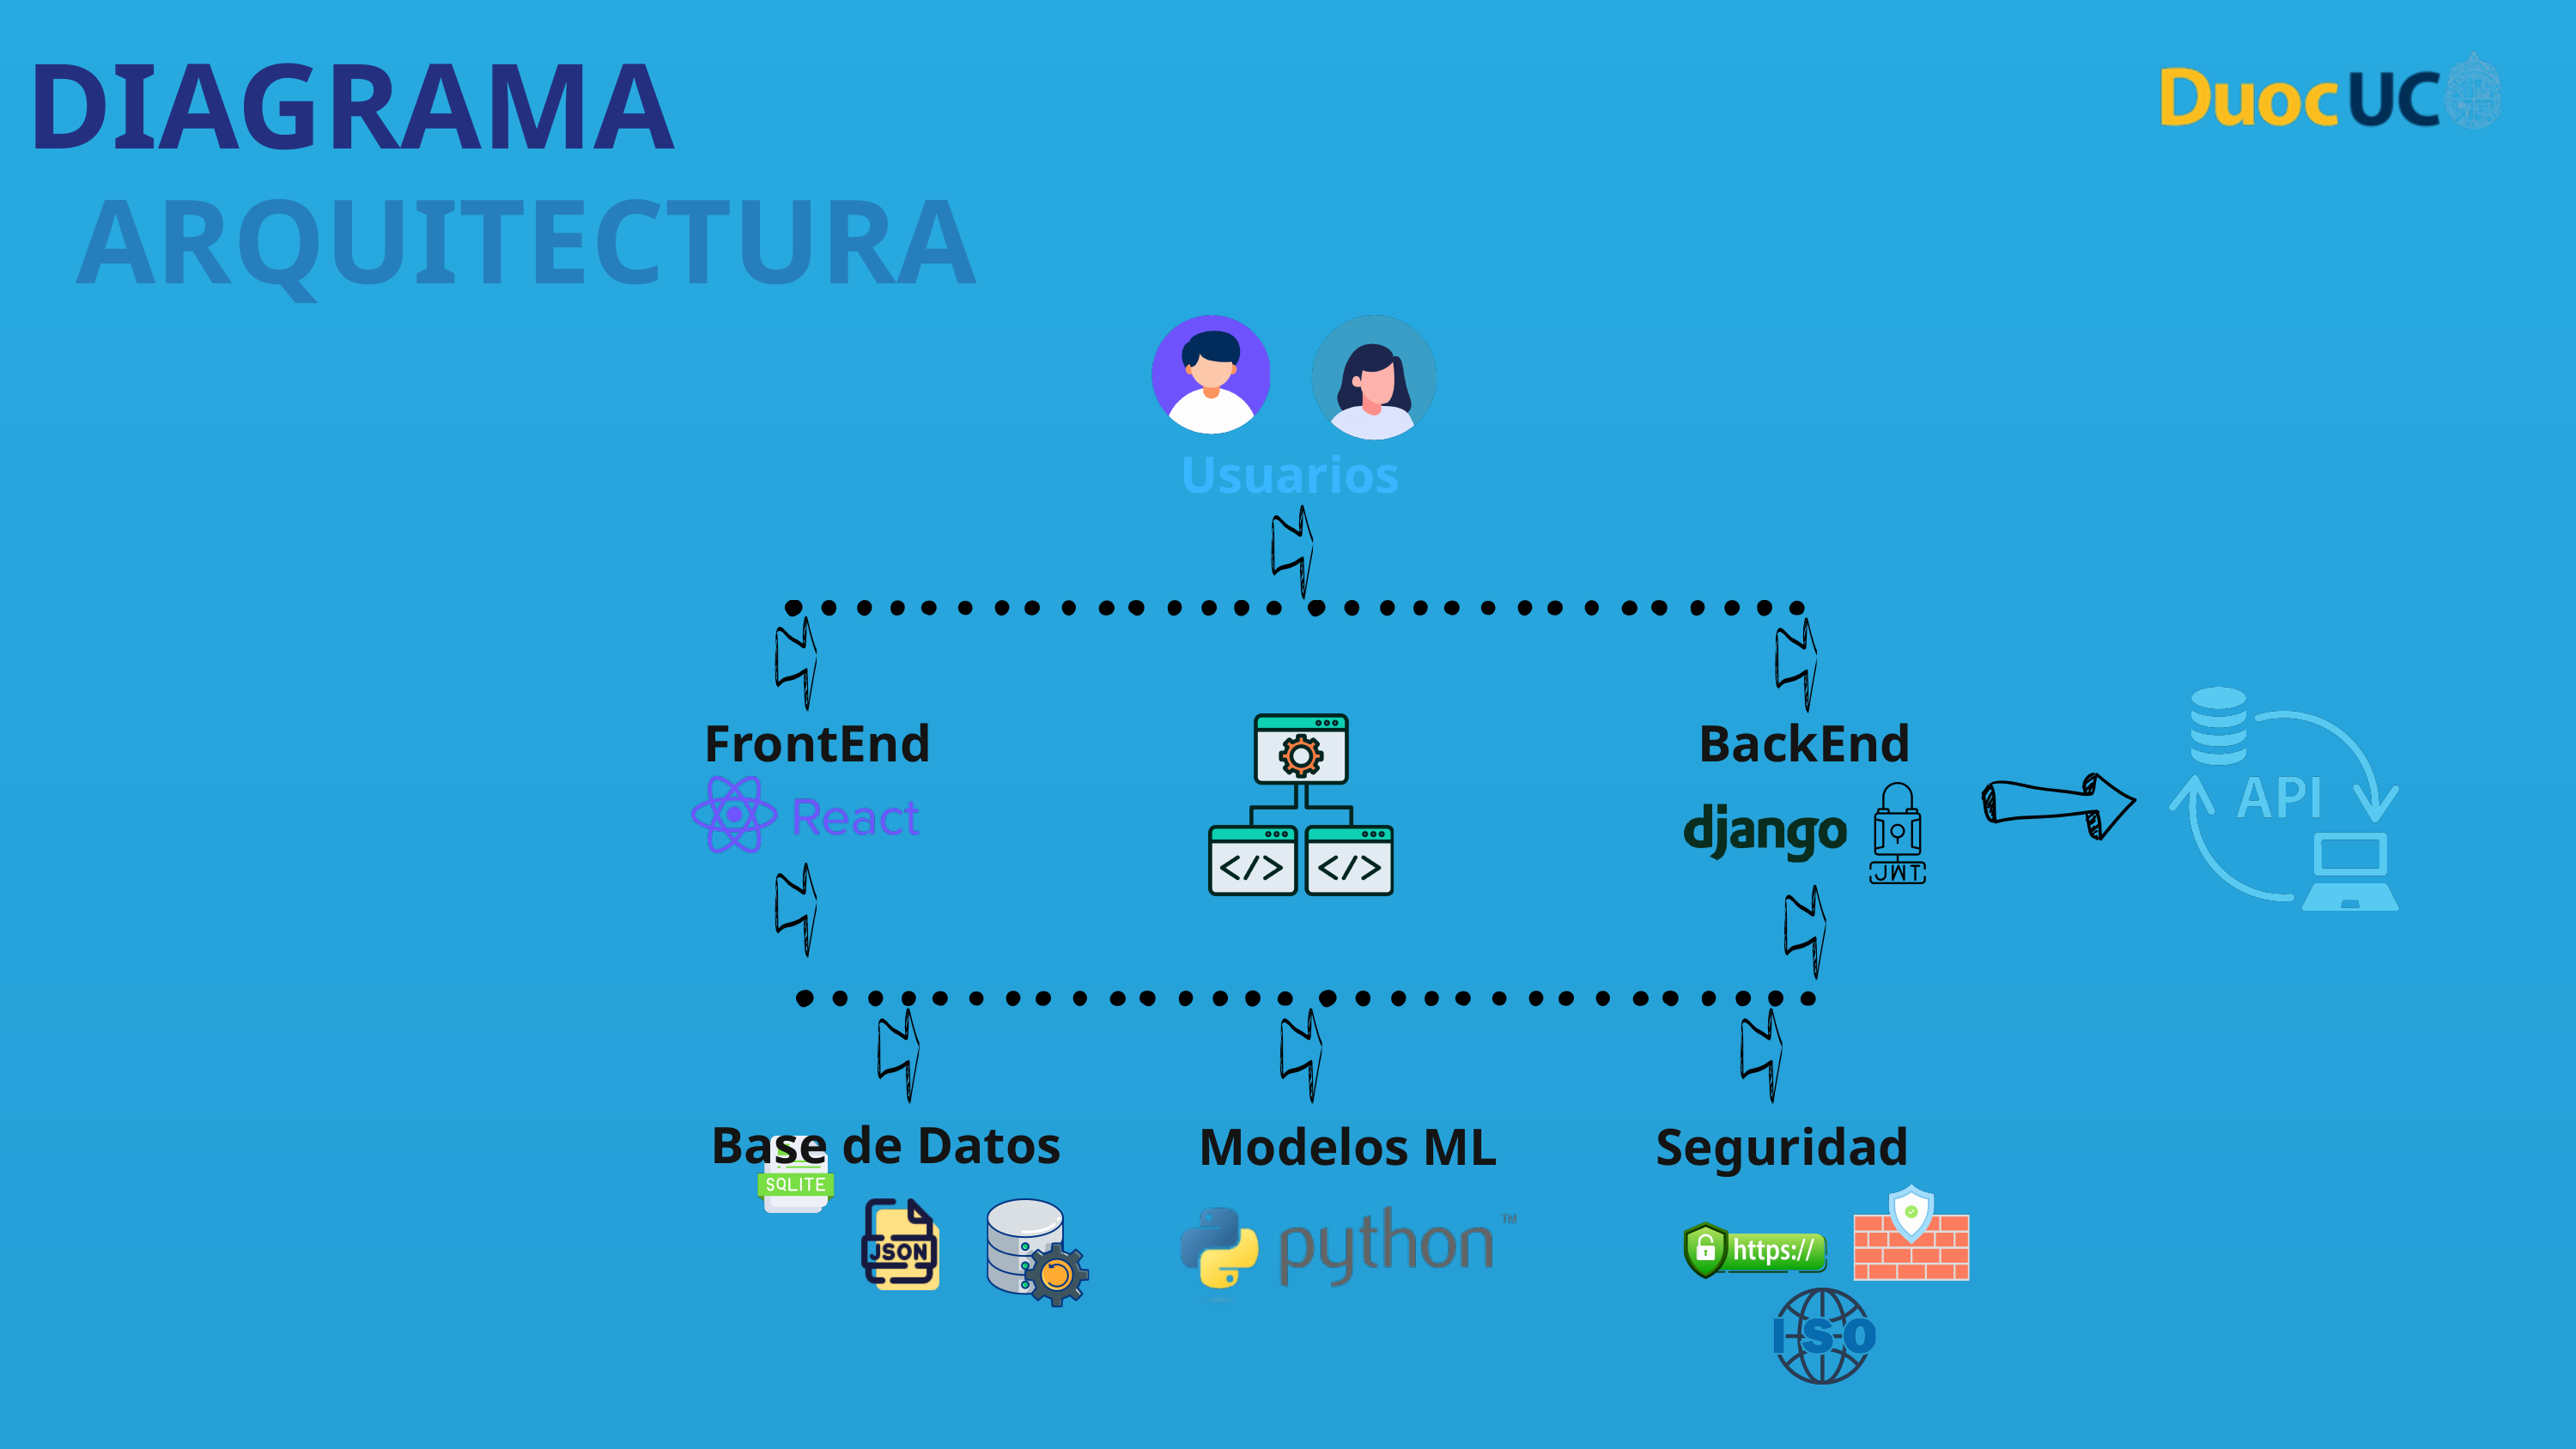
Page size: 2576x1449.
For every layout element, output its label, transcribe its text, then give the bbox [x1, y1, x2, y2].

text_box [1146, 310, 1271, 433]
text_box [1773, 1288, 1876, 1385]
text_box DIAGRAMA [25, 7, 903, 173]
text_box Seguridad [1588, 1105, 1978, 1176]
text_box [876, 1007, 920, 1102]
text_box [1306, 310, 1437, 446]
text_box [690, 774, 920, 855]
text_box [987, 1198, 1090, 1308]
text_box [1683, 1222, 1827, 1279]
text_box [757, 1173, 835, 1214]
text_box BackEnd [1662, 701, 1949, 772]
text_box Base de Datos [690, 1102, 1082, 1173]
text_box [774, 862, 818, 959]
text_box Modelos ML [1152, 1105, 1544, 1176]
text_box [784, 600, 1283, 617]
text_box [774, 615, 818, 701]
text_box [2154, 0, 2538, 191]
text_box [1853, 1184, 1970, 1281]
text_box [1739, 1007, 1783, 1105]
text_box [2168, 687, 2400, 911]
text_box [1270, 504, 1315, 601]
text_box FrontEnd [674, 701, 962, 772]
text_box [1683, 803, 1846, 863]
text_box [795, 990, 1294, 1008]
text_box [1208, 713, 1394, 896]
text_box [1318, 990, 1817, 1008]
text_box [1846, 782, 1949, 884]
text_box [1279, 1007, 1323, 1105]
text_box [1773, 616, 1819, 714]
text_box ARQUITECTURA [62, 144, 979, 307]
text_box Usuarios [1146, 433, 1434, 504]
text_box [1980, 773, 2137, 841]
text_box [860, 1198, 939, 1290]
text_box [1180, 1205, 1516, 1306]
text_box [1783, 883, 1827, 981]
text_box [1307, 600, 1806, 617]
